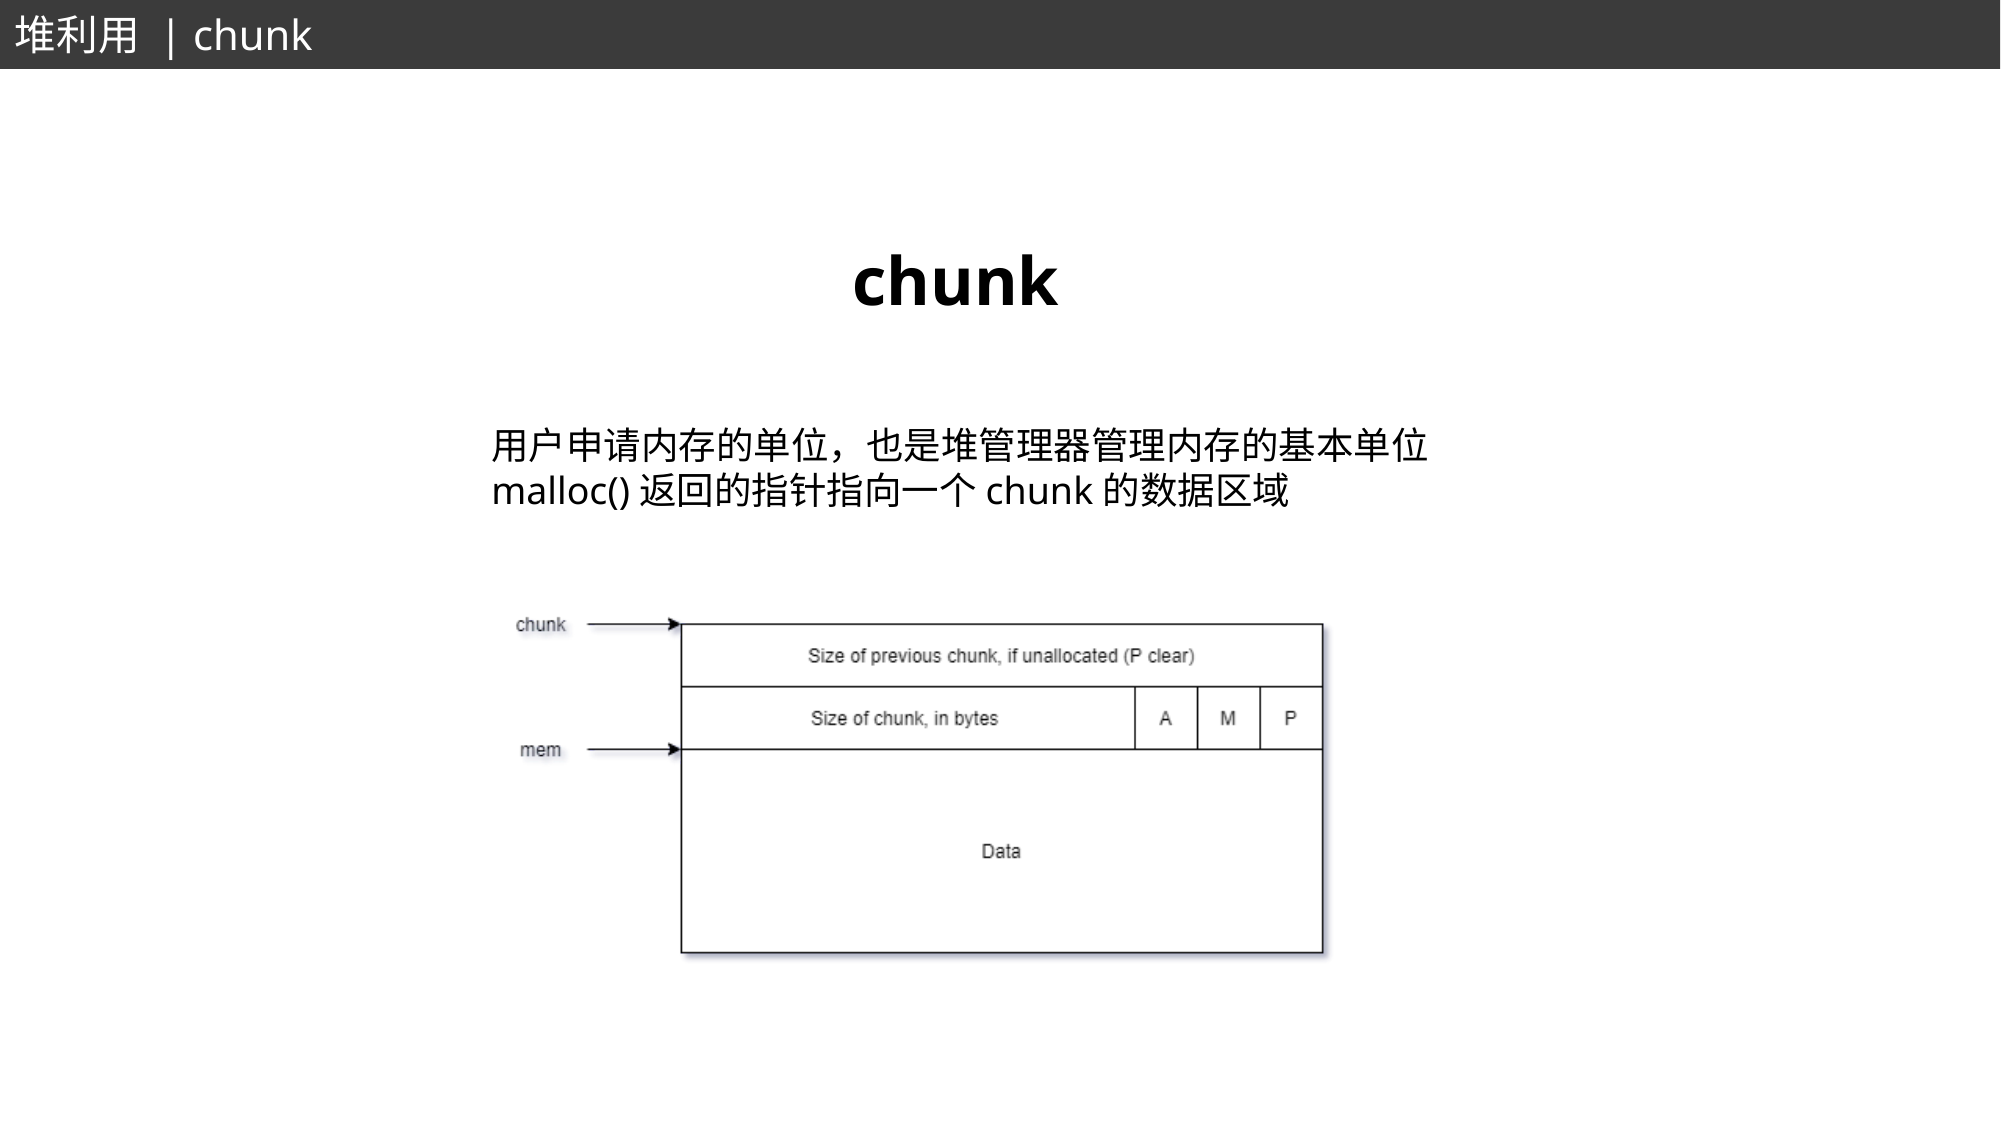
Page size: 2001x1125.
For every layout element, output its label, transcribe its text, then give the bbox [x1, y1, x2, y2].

text_box chunk [837, 231, 1116, 326]
picture [500, 608, 1341, 972]
text_box 用户申请内存的单位，也是堆管理器管理内存的基本单位 malloc()返回的指针指向一个chunk的数据区域 [476, 414, 1477, 520]
text_box 堆利用 | chunk [0, 1, 925, 67]
